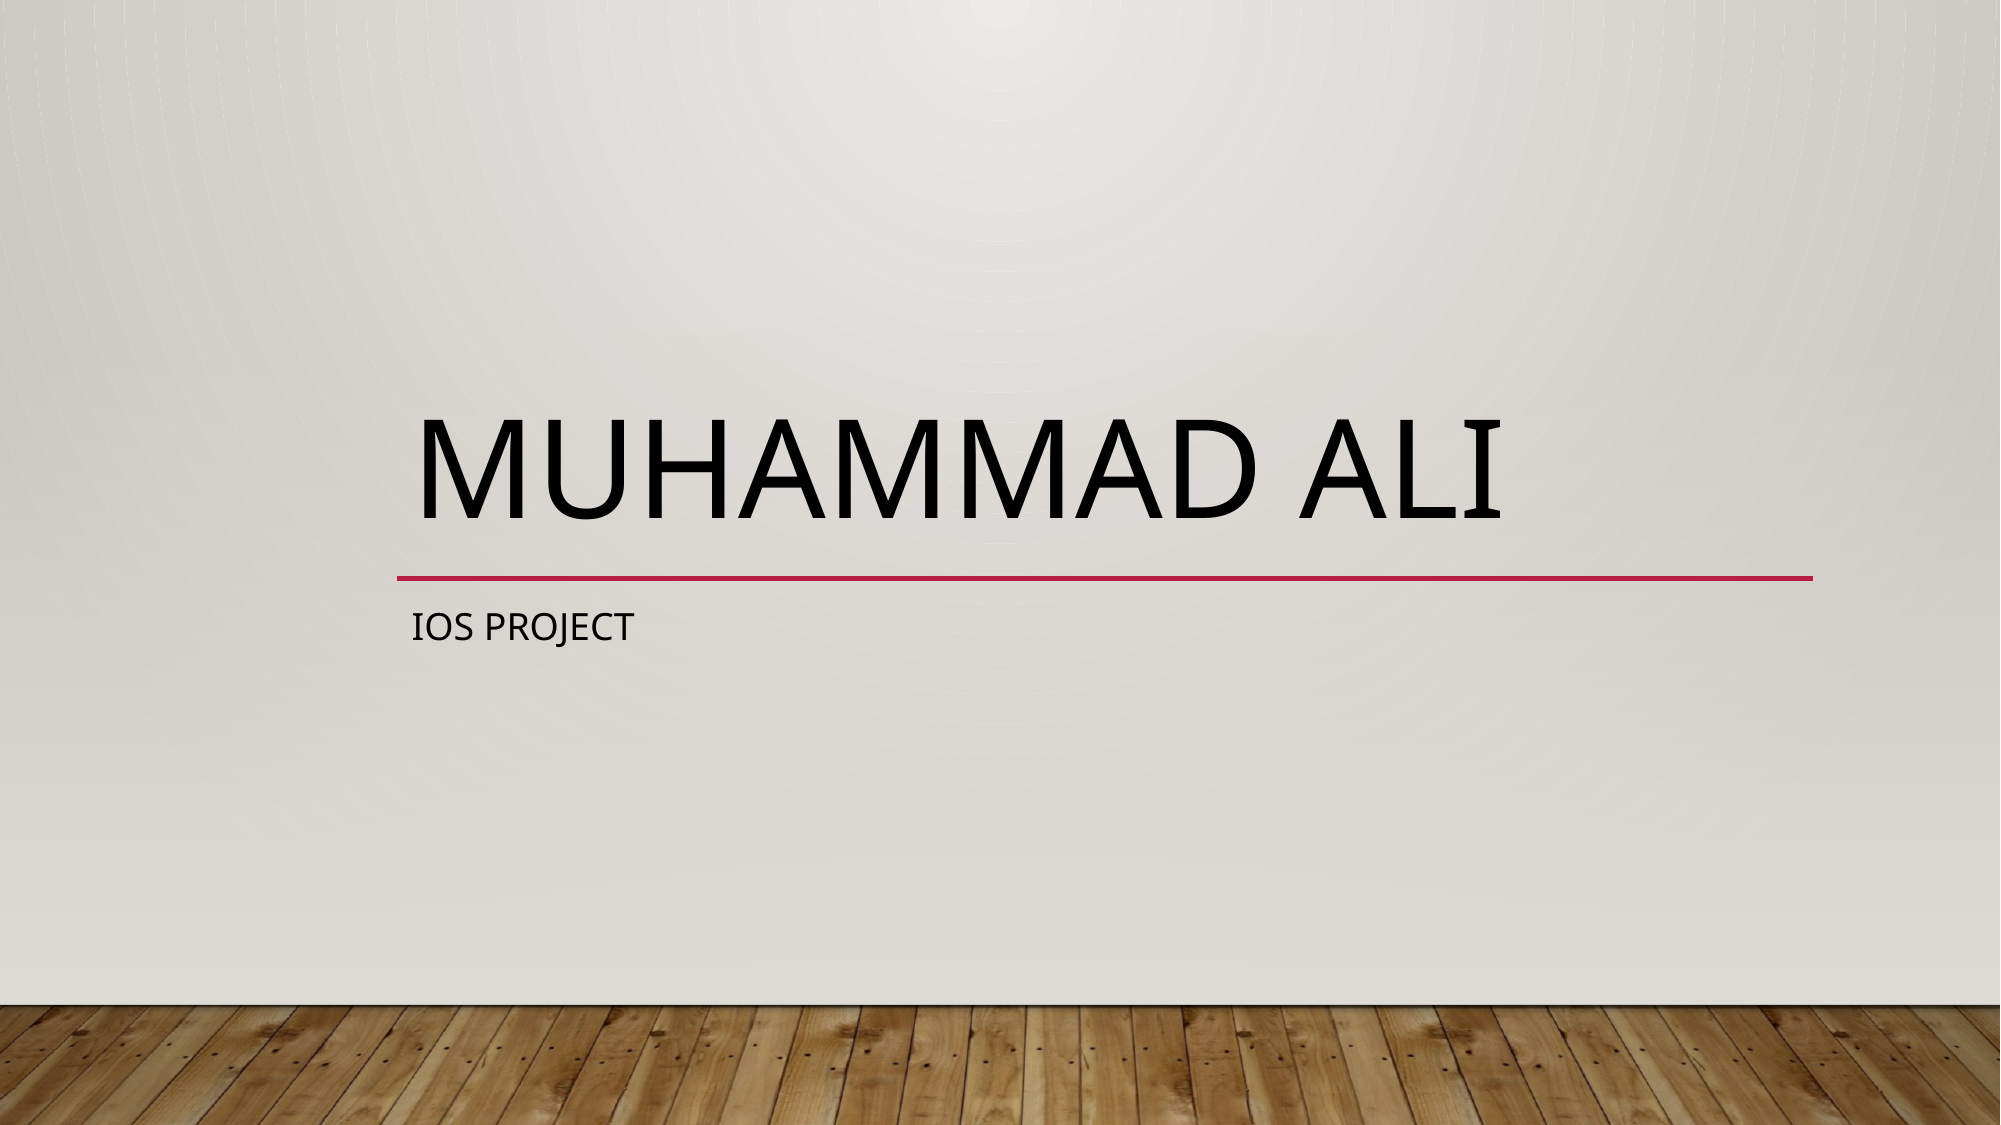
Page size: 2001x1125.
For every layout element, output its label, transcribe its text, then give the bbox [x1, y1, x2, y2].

picture [0, 1005, 2000, 1125]
subtitle ios Project [396, 579, 1814, 740]
title Muhammad ali [396, 131, 1814, 549]
